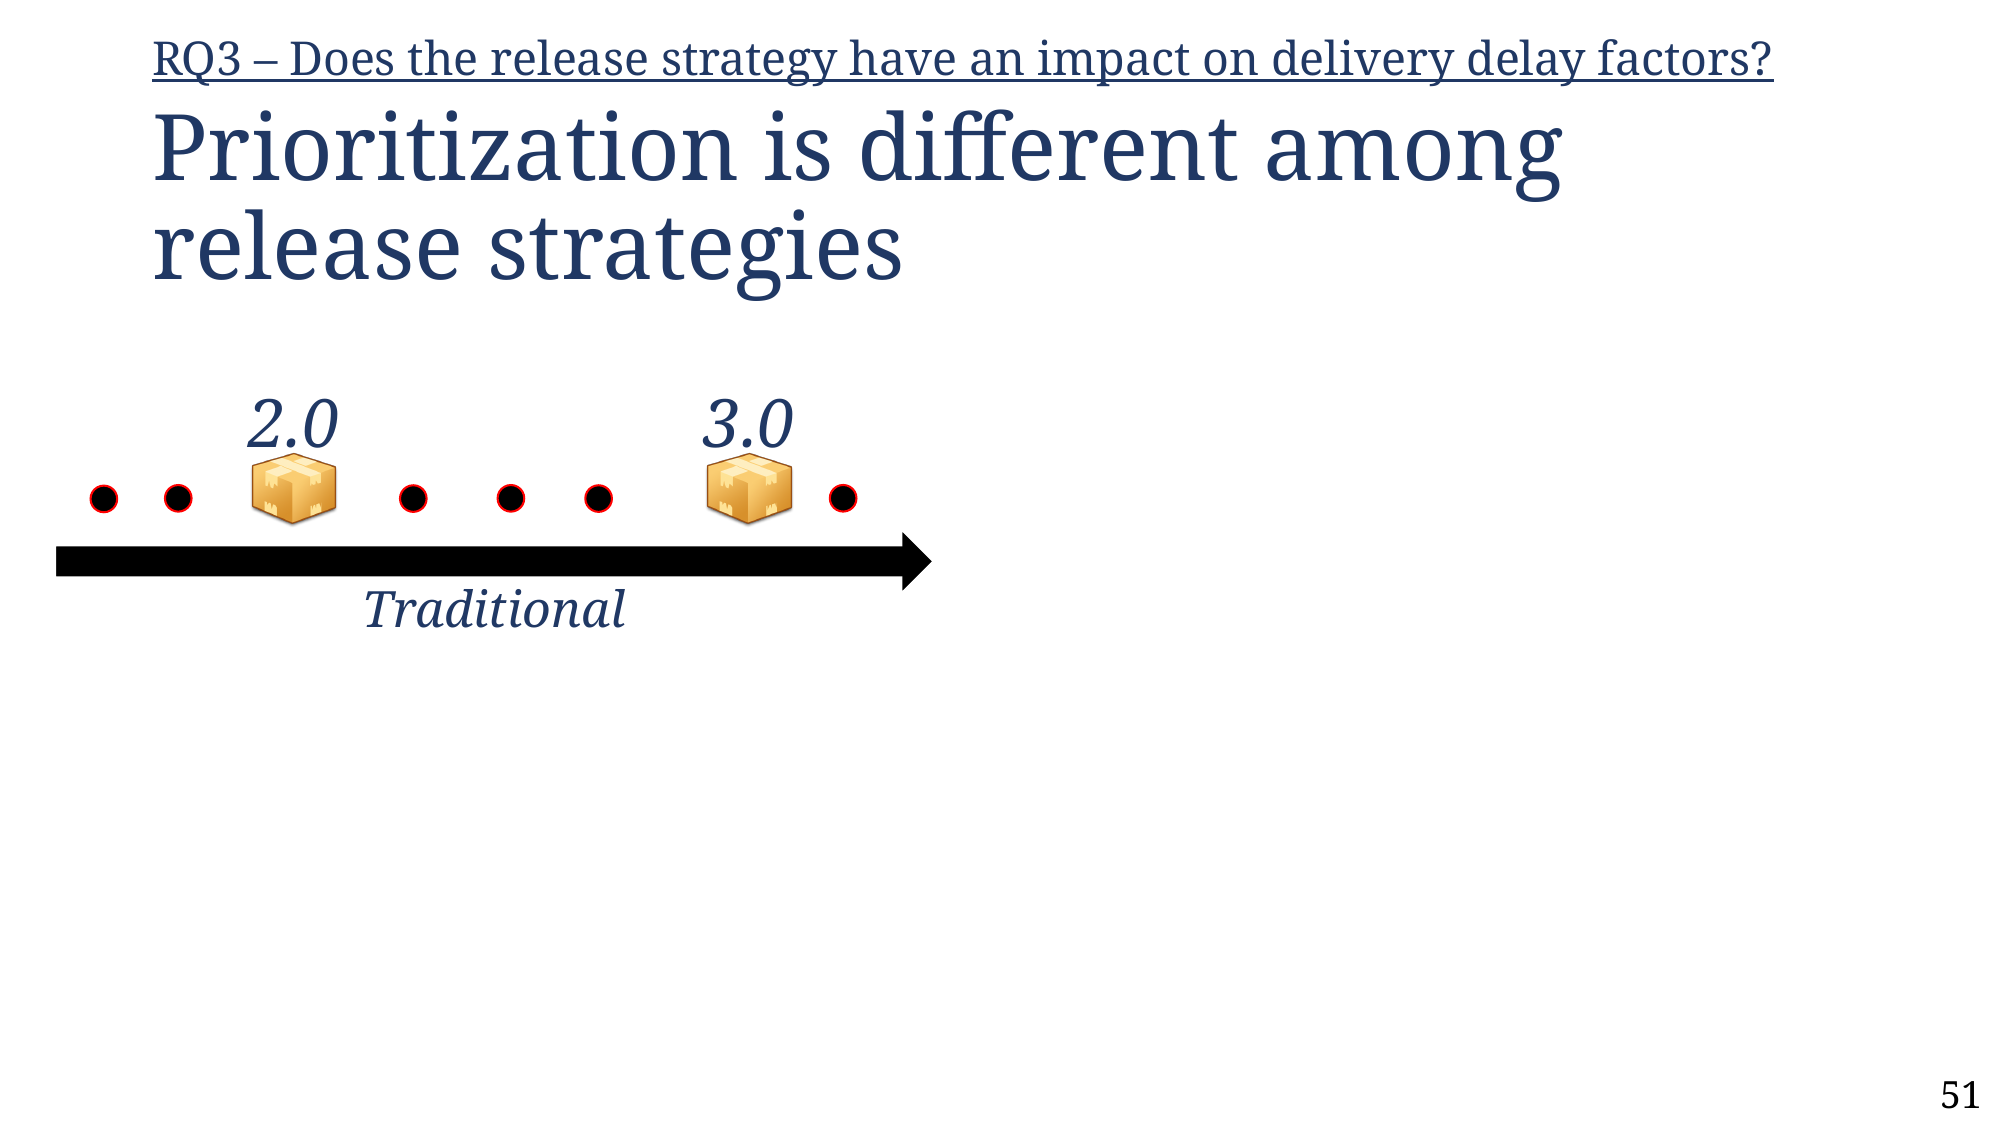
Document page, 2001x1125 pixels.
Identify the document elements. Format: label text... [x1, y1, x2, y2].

text_box [54, 526, 935, 596]
text_box [828, 483, 858, 513]
picture [249, 445, 339, 536]
list RQ3 – Does the release strategy have an impact on delivery delay factors? [137, 27, 2000, 94]
text_box 2.0 [63, 373, 525, 469]
text_box [496, 483, 526, 513]
text_box [163, 483, 193, 513]
text_box [398, 484, 428, 513]
title Prioritization is different among release strategies [137, 94, 1863, 486]
text_box [584, 484, 613, 513]
text_box 51 [1925, 1063, 2000, 1124]
text_box 3.0 [525, 373, 980, 469]
picture [704, 445, 795, 536]
text_box Traditional [101, 569, 887, 645]
text_box [89, 484, 119, 514]
